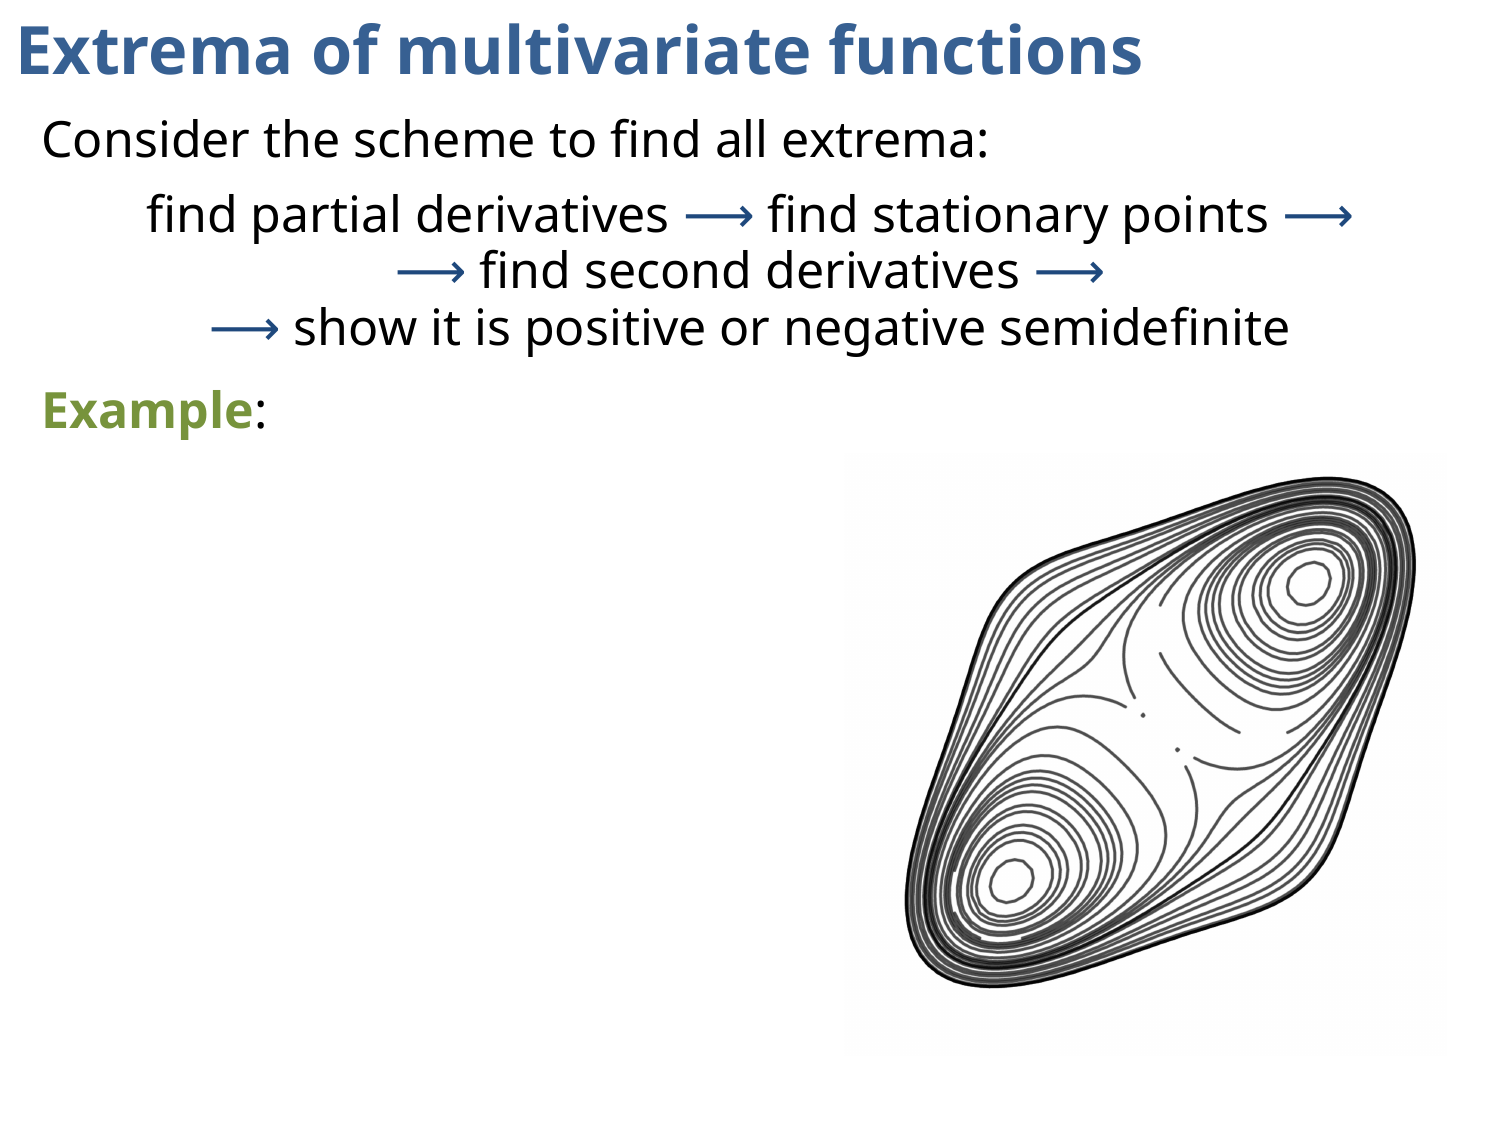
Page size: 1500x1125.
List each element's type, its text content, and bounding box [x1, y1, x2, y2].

picture [844, 452, 1448, 1056]
text_box Consider the scheme to find all extrema: find partial derivatives ⟶ find stationary points ⟶ ⟶ find second derivatives ⟶ ⟶ show it is positive or negative semidefinite [26, 103, 1474, 374]
title Extrema of multivariate functions [0, 0, 1500, 102]
